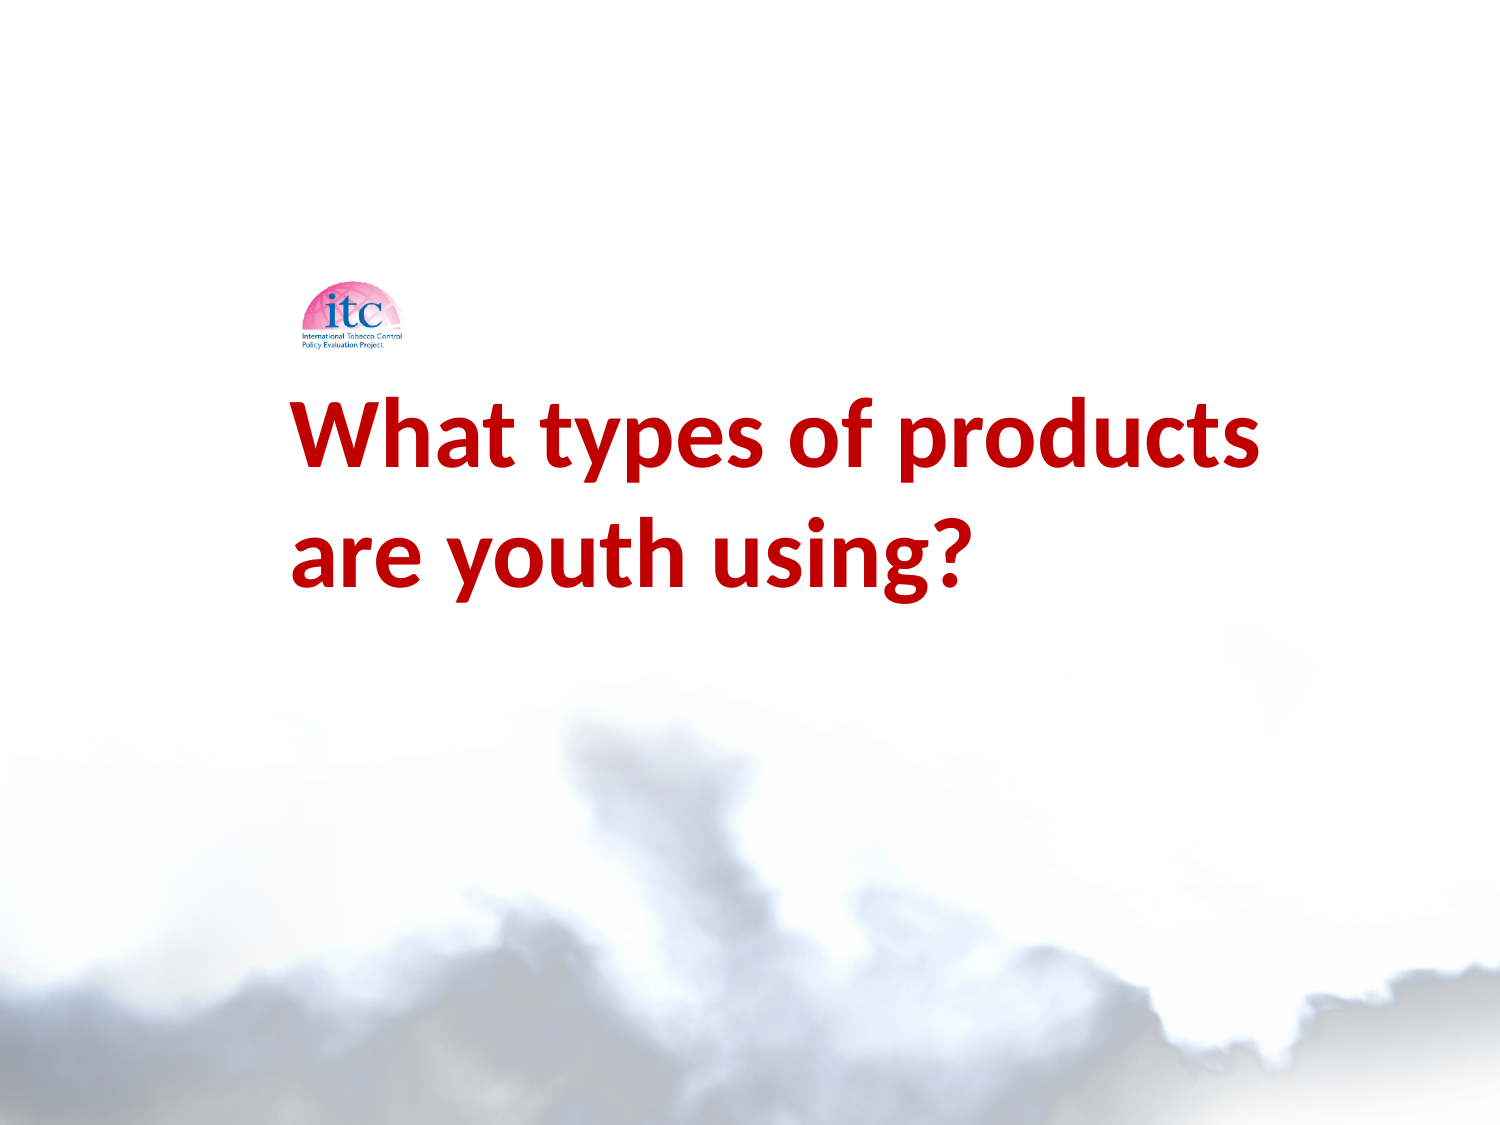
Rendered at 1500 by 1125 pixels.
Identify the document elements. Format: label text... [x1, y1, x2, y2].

picture [0, 574, 1500, 1125]
picture [299, 280, 406, 350]
text_box What types of products are youth using? [274, 299, 1400, 572]
